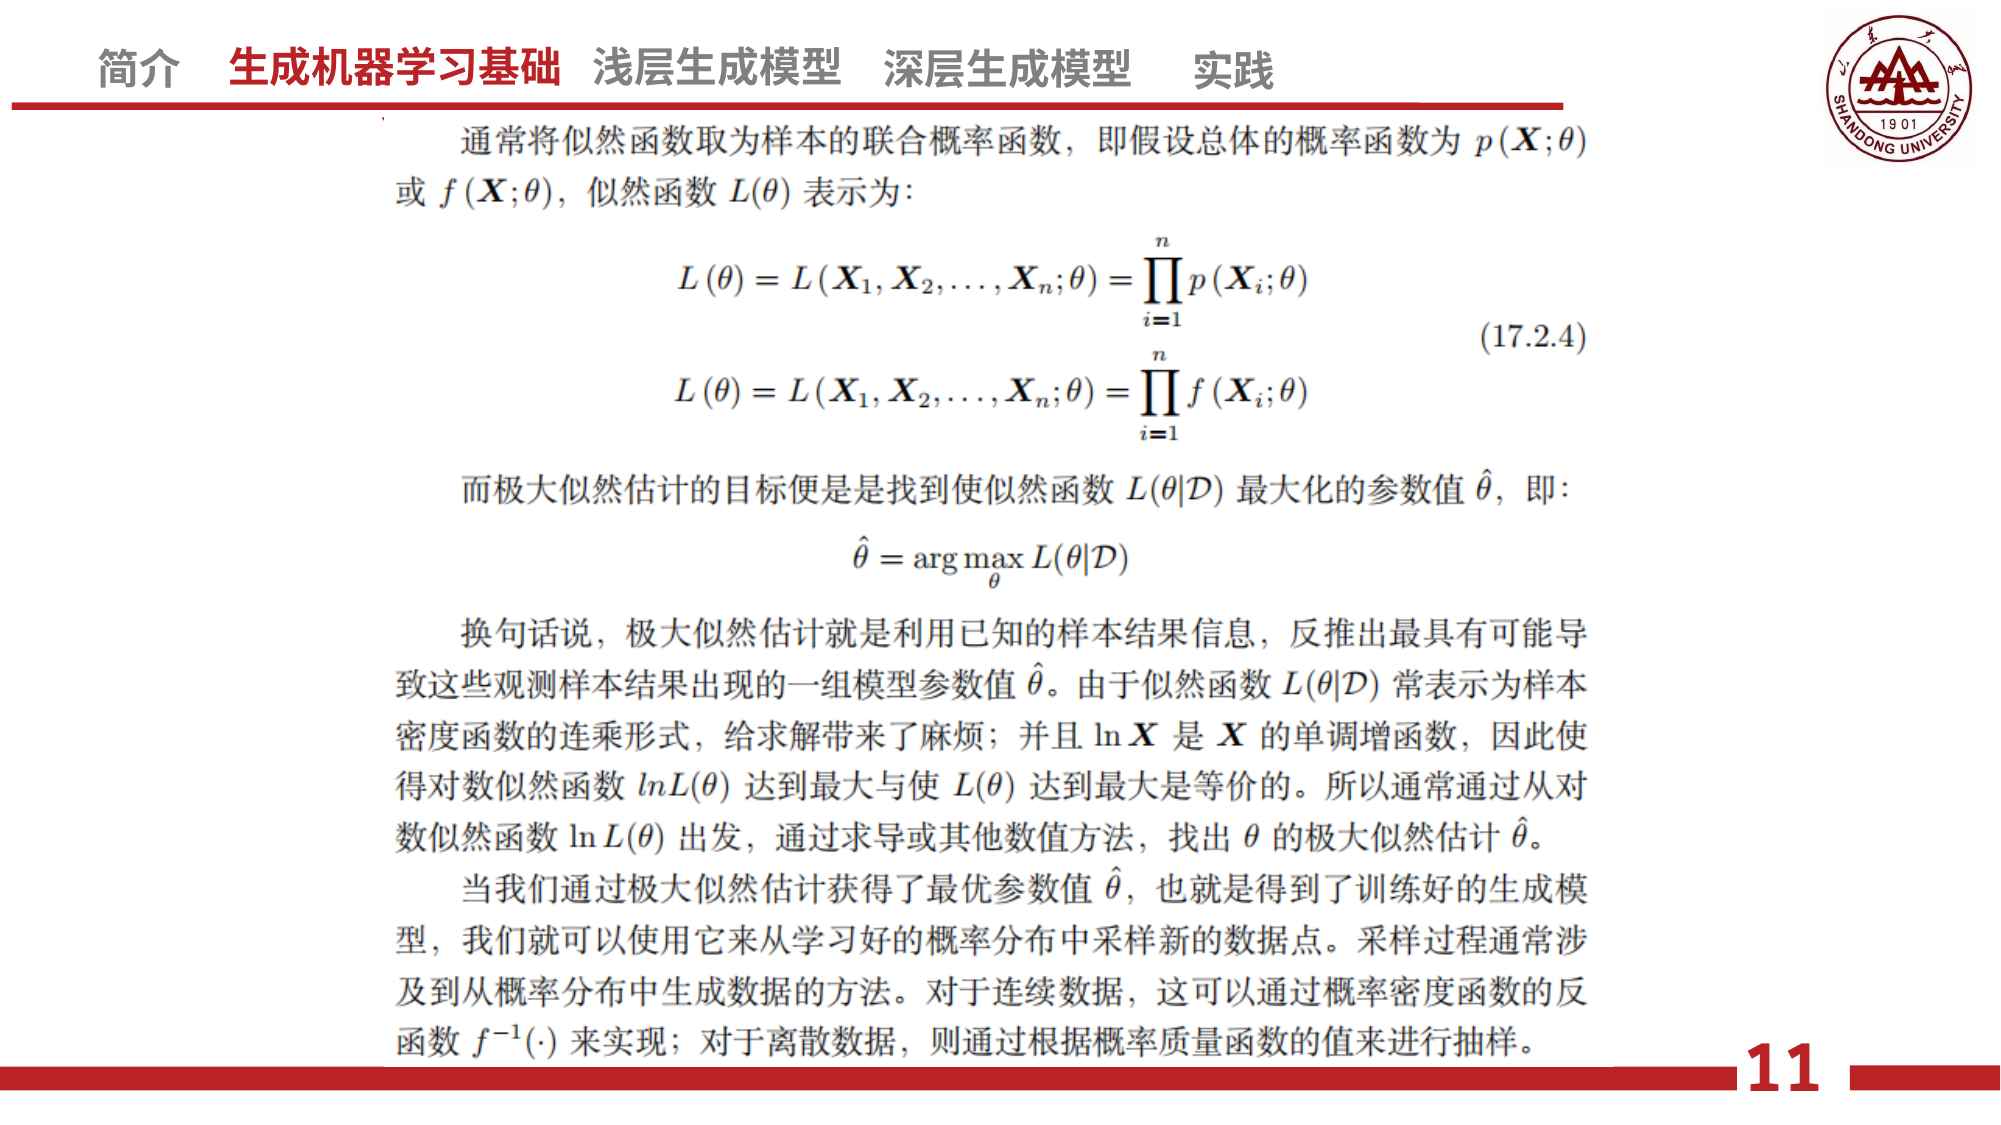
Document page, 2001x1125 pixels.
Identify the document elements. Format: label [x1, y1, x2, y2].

picture [1820, 9, 1977, 167]
picture [384, 113, 1613, 1067]
